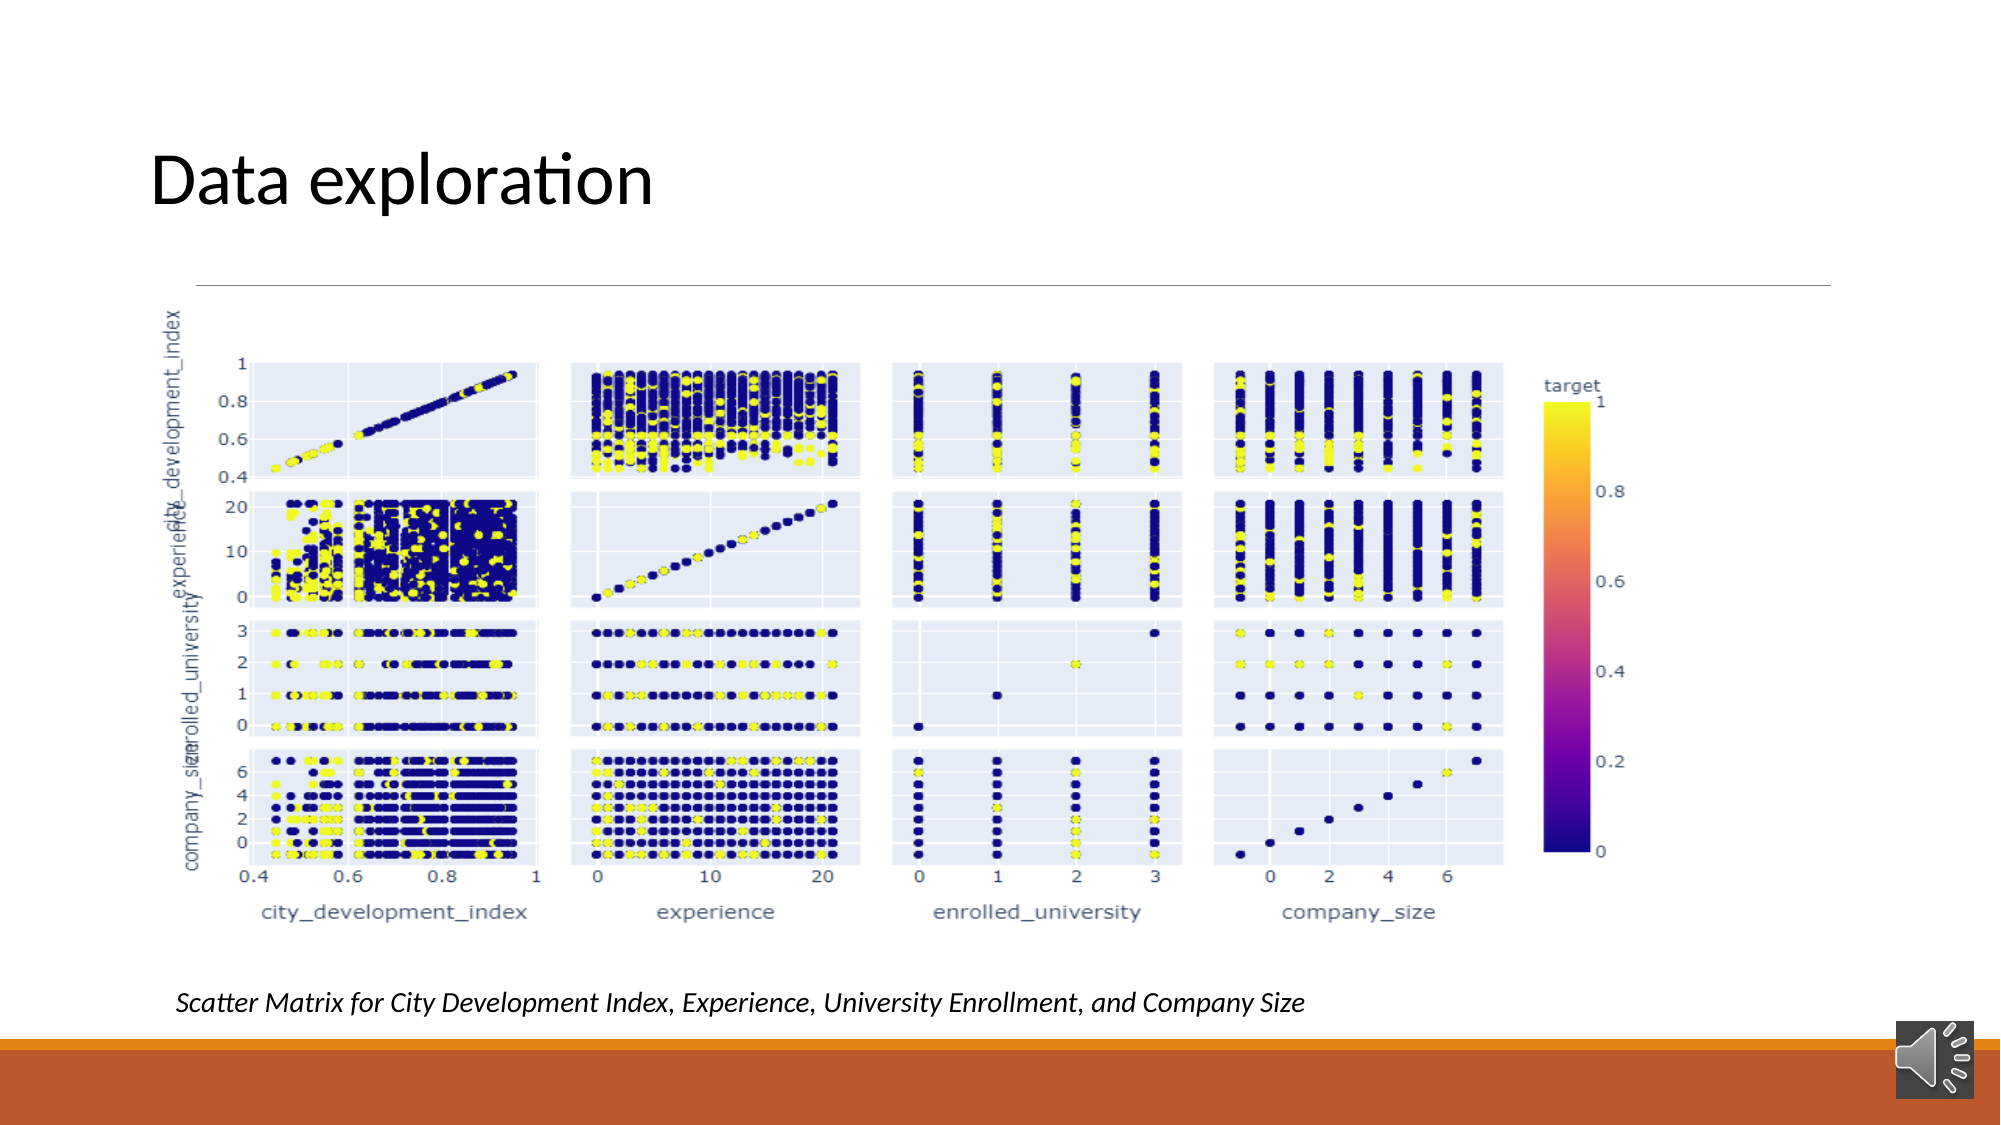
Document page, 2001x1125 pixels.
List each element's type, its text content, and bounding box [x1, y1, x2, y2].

picture [1894, 1019, 1976, 1101]
text_box Scatter Matrix for City Development Index, Experience, University Enrollment, and Company Size [160, 953, 1888, 1054]
picture [157, 303, 1631, 929]
text_box Data exploration [134, 131, 1863, 229]
